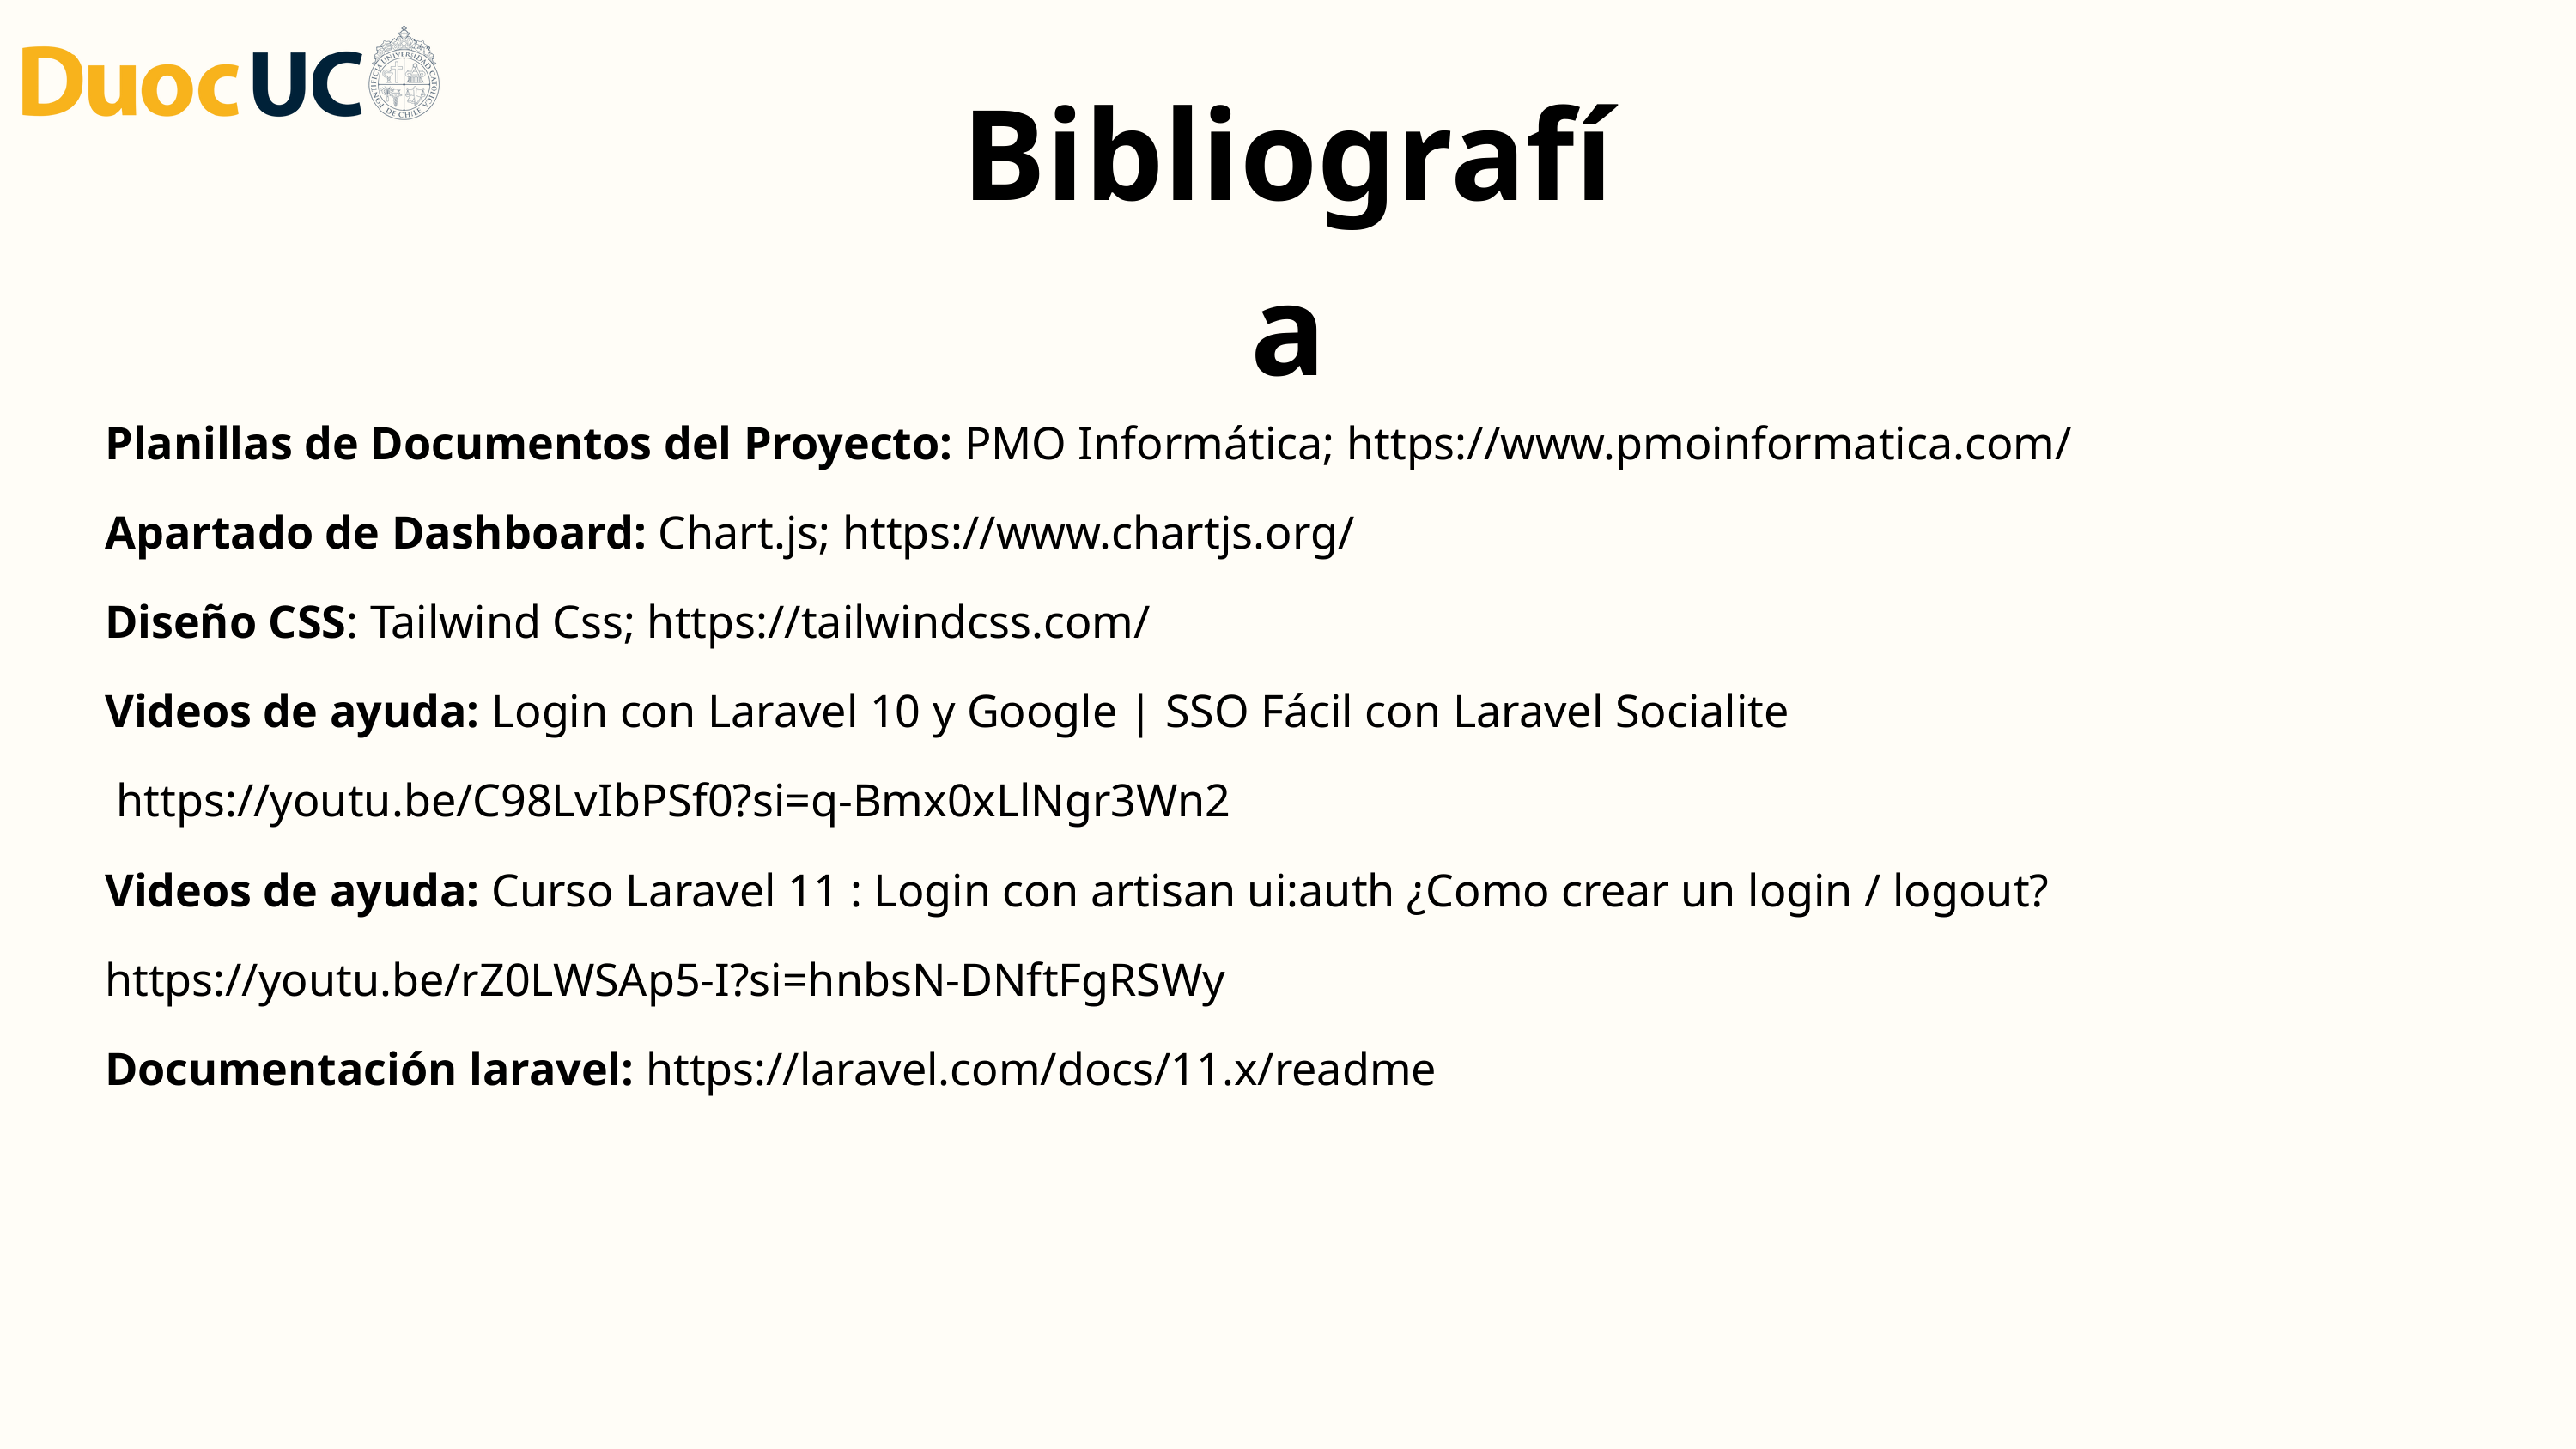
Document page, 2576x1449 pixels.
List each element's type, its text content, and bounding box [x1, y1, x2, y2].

text_box [16, 20, 445, 126]
text_box Planillas de Documentos del Proyecto: PMO Informática; https://www.pmoinformatica.com/ Apartado de Dashboard: Chart.js; https://www.chartjs.org/ Diseño CSS: Tailwind Css; https://tailwindcss.com/ Videos de ayuda: Login con Laravel 10 y Google | SSO Fácil con Laravel Socialite https://youtu.be/C98LvIbPSf0?si=q-Bmx0xLlNgr3Wn2 Videos de ayuda: Curso Laravel 11 : Login con artisan ui:auth ¿Como crear un login / logout? https://youtu.be/rZ0LWSAp5-I?si=hnbsN-DNftFgRSWy Documentación laravel: https://laravel.com/docs/11.x/readme [105, 379, 2471, 1157]
text_box Bibliografía [927, 50, 1649, 379]
